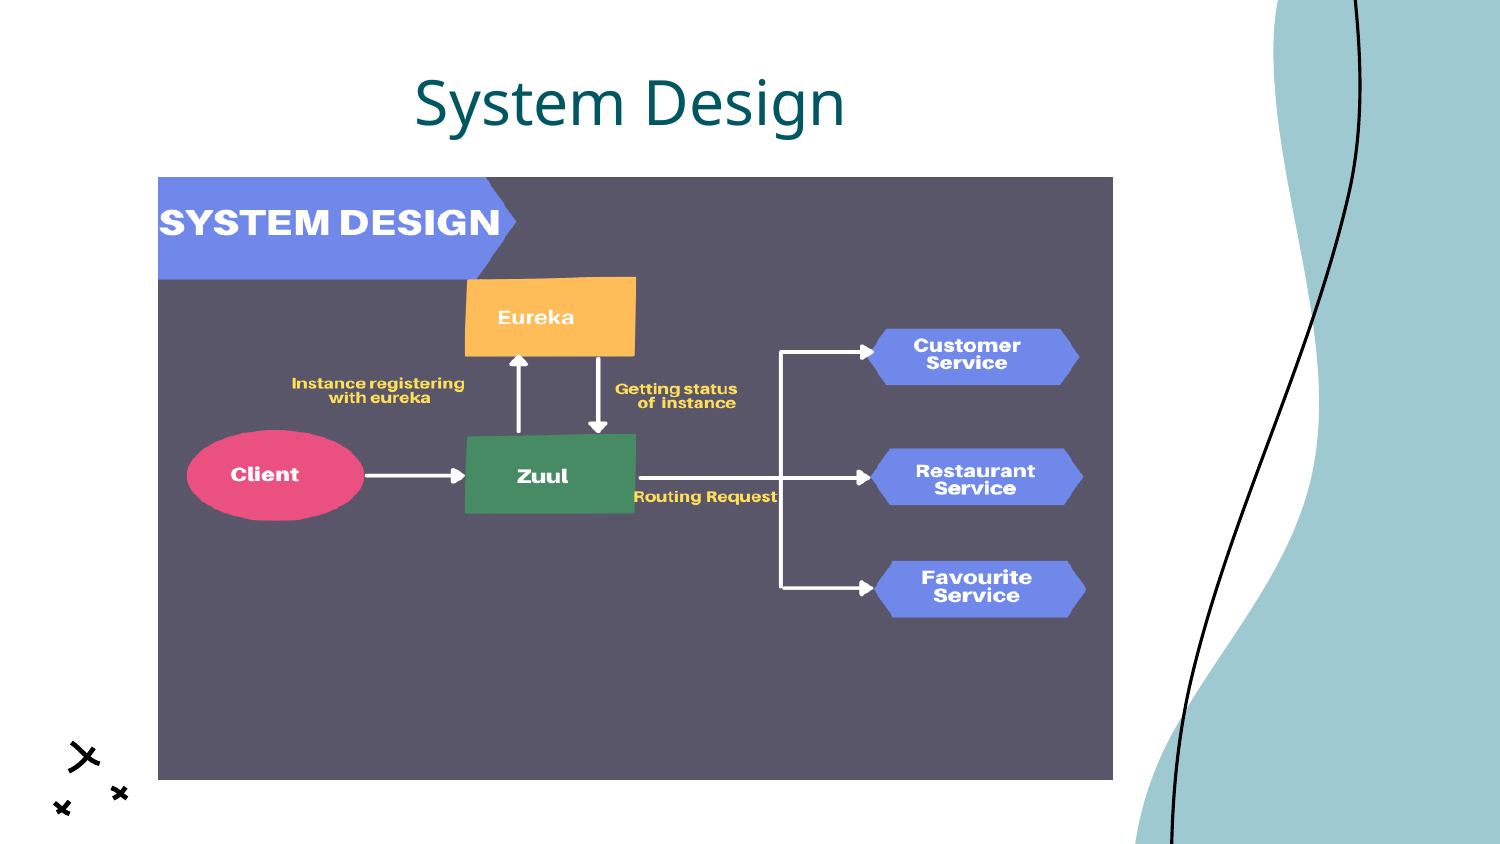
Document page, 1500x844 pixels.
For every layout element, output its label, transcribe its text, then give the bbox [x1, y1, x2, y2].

title System Design [82, 48, 1181, 780]
picture [157, 177, 1114, 780]
